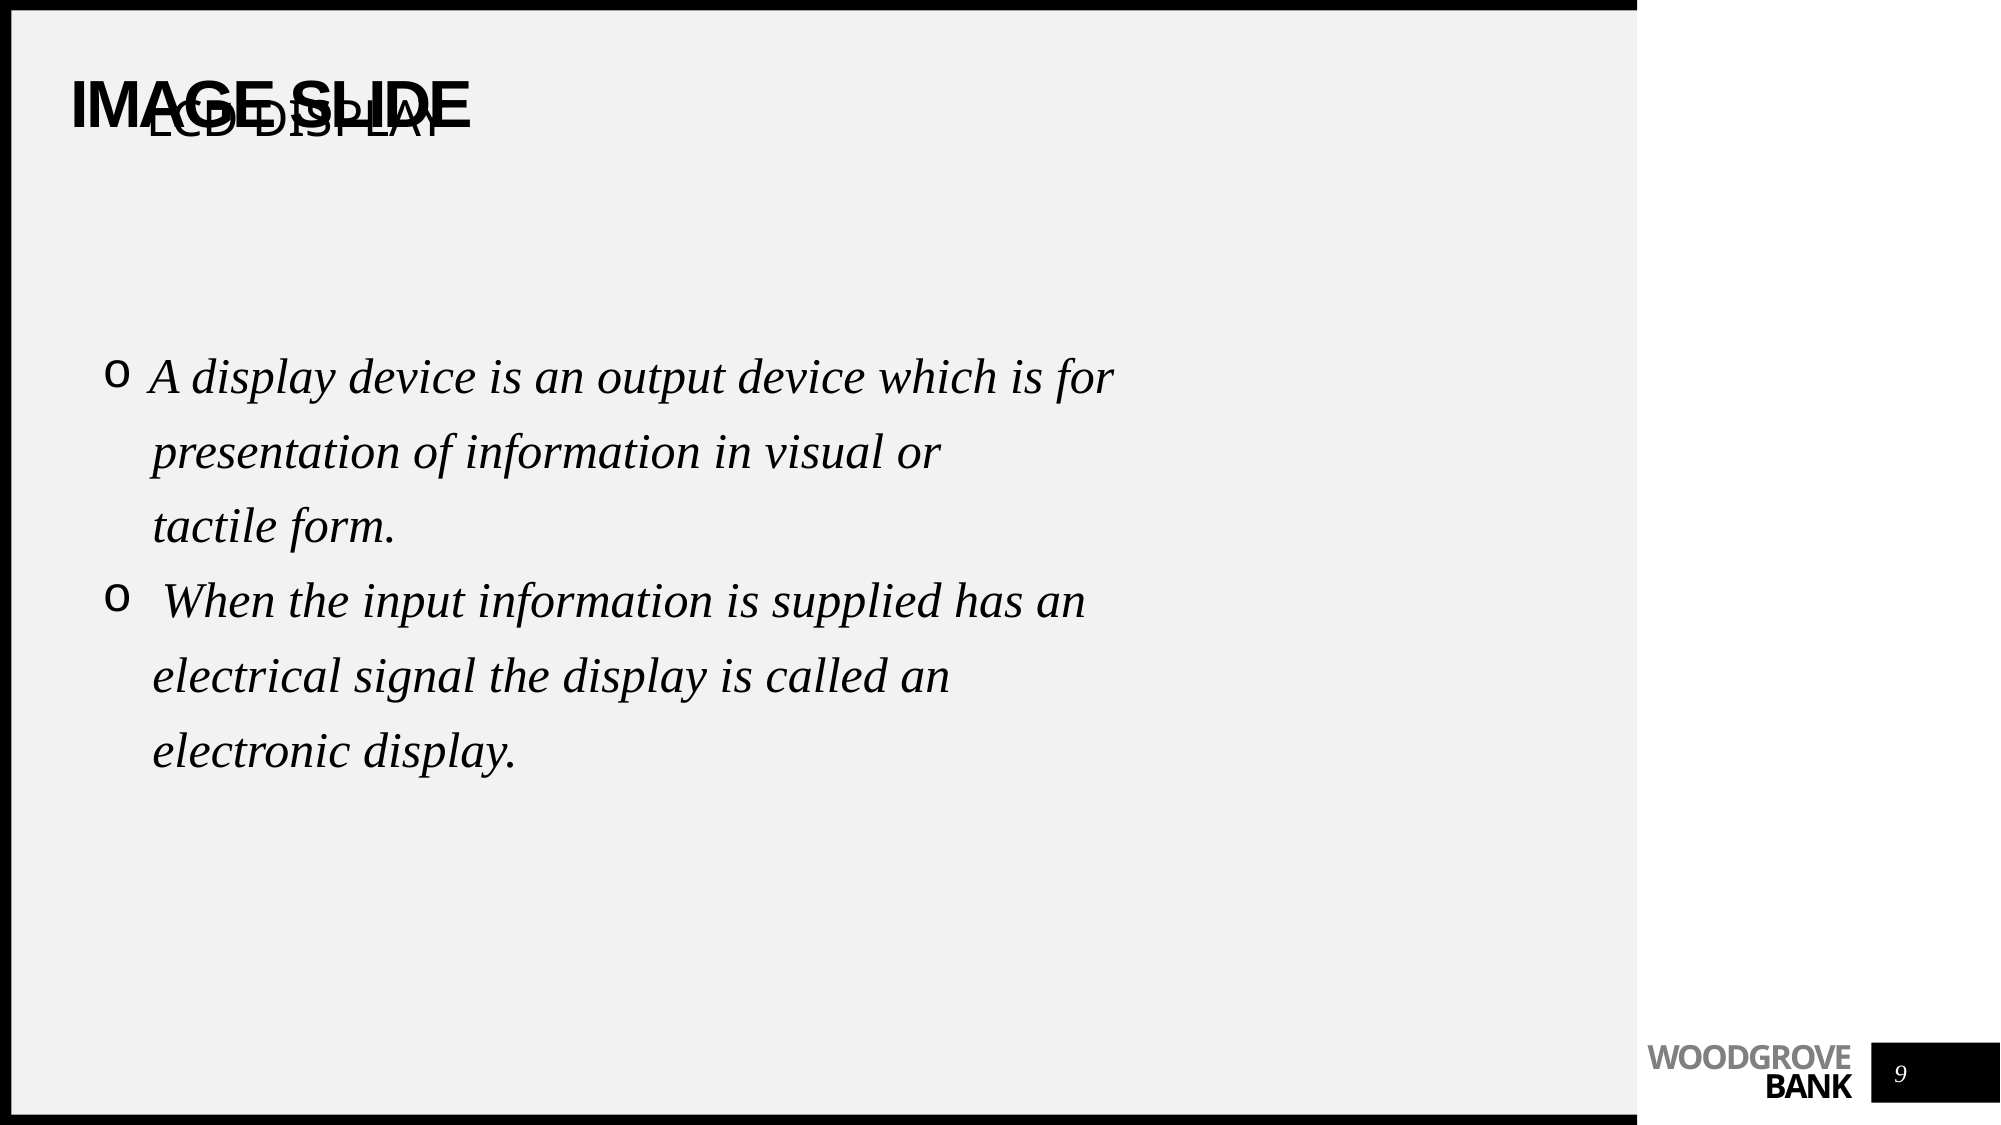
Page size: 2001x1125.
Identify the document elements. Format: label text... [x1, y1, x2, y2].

title Image SLide [70, 70, 1580, 142]
slide_number 9 [1877, 1050, 1924, 1096]
text_box LCD DISPLAY [131, 79, 875, 154]
list A display device is an output device which is for presentation of information in visual or tactile form. When the input information is supplied has an electrical signal the display is called an electronic display. [102, 301, 1450, 854]
